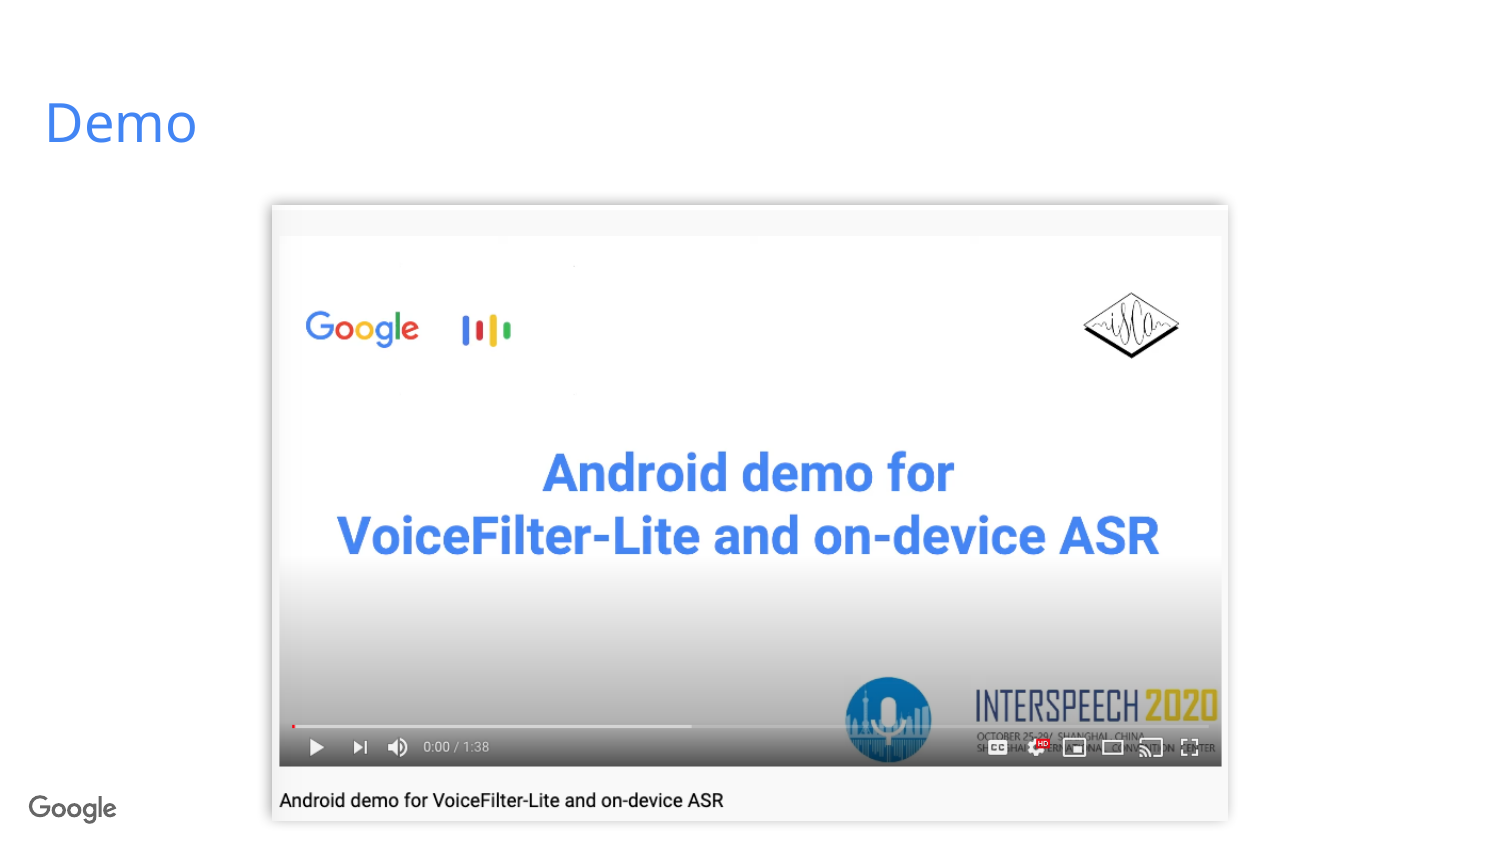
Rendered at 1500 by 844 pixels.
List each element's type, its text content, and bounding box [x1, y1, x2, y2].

picture [272, 205, 1228, 821]
title Demo [29, 73, 1471, 168]
